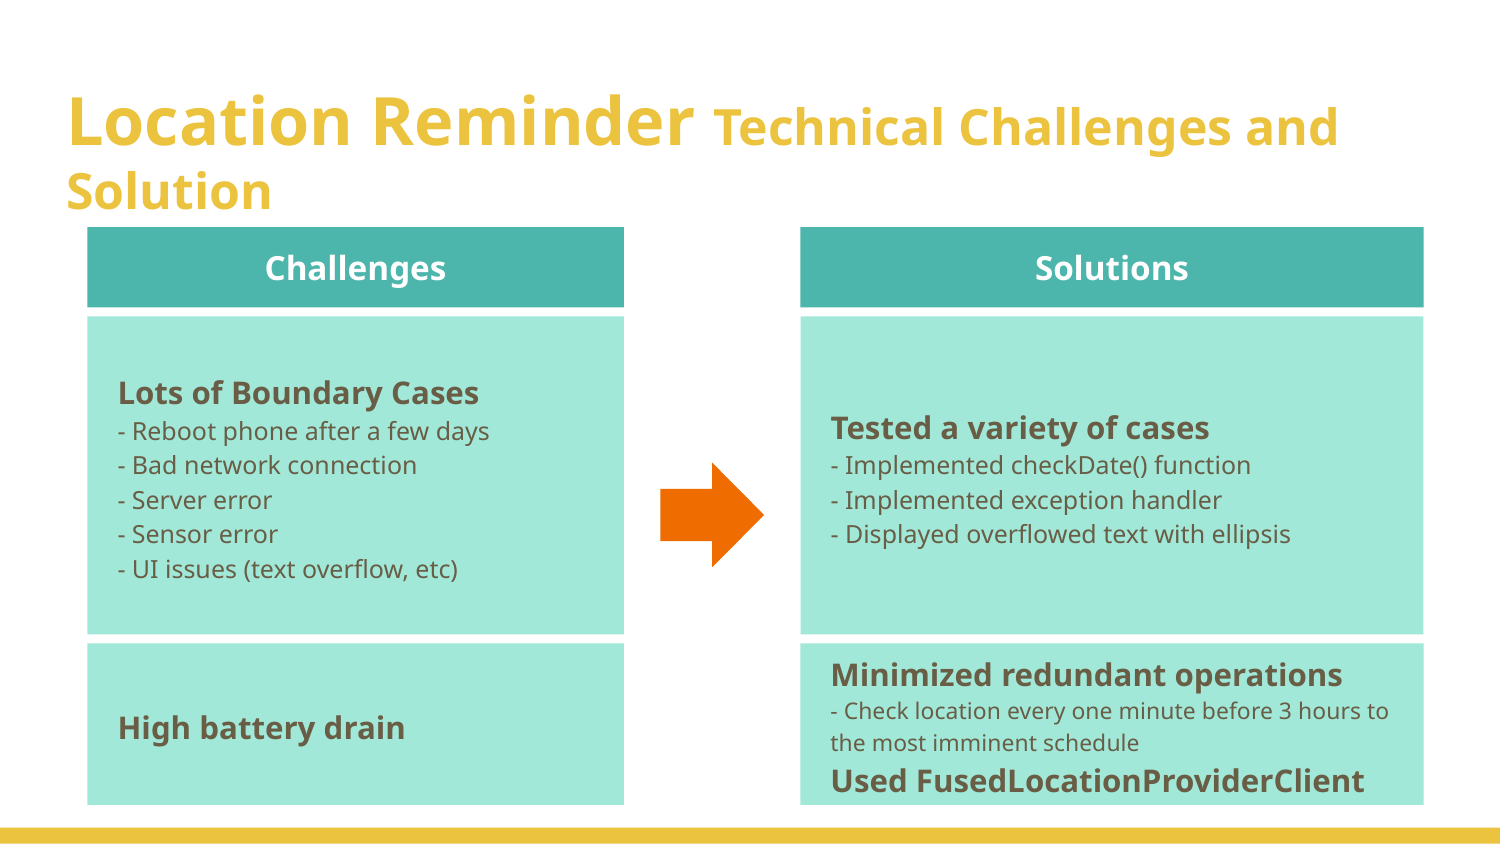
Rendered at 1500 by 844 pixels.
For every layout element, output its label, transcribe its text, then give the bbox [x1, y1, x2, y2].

text_box Tested a variety of cases - Implemented checkDate() function - Implemented exception handler - Displayed overflowed text with ellipsis [800, 316, 1424, 635]
title Location Reminder Technical Challenges and Solution [51, 64, 1492, 167]
text_box Challenges [87, 227, 624, 308]
text_box [660, 462, 765, 568]
text_box Solutions [800, 227, 1424, 308]
text_box Minimized redundant operations - Check location every one minute before 3 hours to the most imminent schedule Used FusedLocationProviderClient [800, 643, 1424, 805]
text_box Lots of Boundary Cases - Reboot phone after a few days - Bad network connection - Server error - Sensor error - UI issues (text overflow, etc) [87, 316, 624, 635]
text_box High battery drain [87, 643, 624, 805]
list [11, 201, 936, 806]
